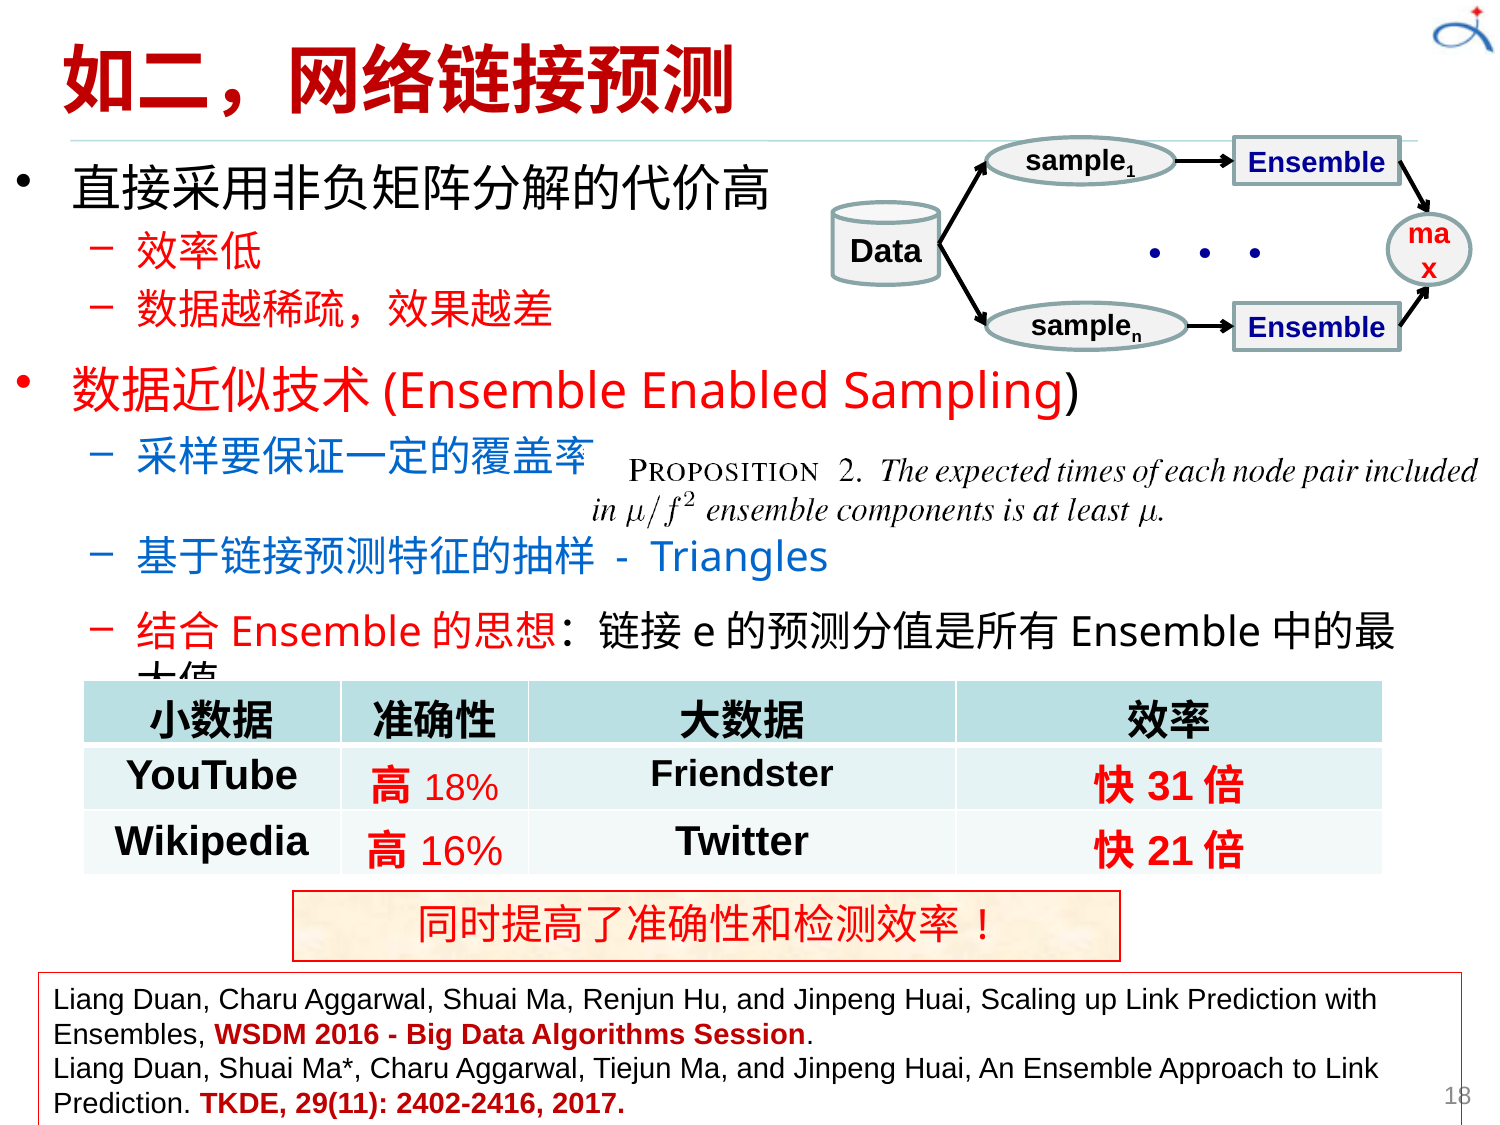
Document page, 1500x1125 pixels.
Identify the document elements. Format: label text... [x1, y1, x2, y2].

table_cell YouTube [84, 748, 340, 809]
table_header 准确性 [342, 681, 528, 742]
list 直接采用非负矩阵分解的代价高 效率低 数据越稀疏，效果越差 数据近似技术(Ensemble Enabled Sampling) 采样要保证一定的覆盖率 基于链接预测特征的抽样 - Triangles 结合Ensemble的思想：链接e的预测分值是所有Ensemble中的最大值 [0, 148, 1424, 1009]
picture [584, 444, 1486, 533]
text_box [832, 136, 1471, 350]
table_cell 快21倍 [957, 811, 1382, 874]
text_box Liang Duan, Charu Aggarwal, Shuai Ma, Renjun Hu, and Jinpeng Huai, Scaling up Link Prediction with Ensembles, WSDM 2016 - Big Data Algorithms Session. Liang Duan, Shuai Ma*, Charu Aggarwal, Tiejun Ma, and Jinpeng Huai, An Ensemble Approach to Link Prediction. TKDE, 29(11): 2402-2416, 2017. [38, 972, 1462, 1125]
slide_number 18 [1462, 1065, 1487, 1125]
table_cell 高18% [342, 748, 528, 809]
table_header 大数据 [529, 681, 955, 742]
table_cell Wikipedia [84, 811, 340, 874]
text_box 同时提高了准确性和检测效率! [292, 890, 1120, 962]
table_cell 快31倍 [957, 748, 1382, 809]
table_cell 高16% [342, 811, 528, 874]
table_cell Friendster [529, 748, 955, 809]
table_cell Twitter [529, 811, 955, 874]
title 如二，网络链接预测 [46, 11, 1419, 143]
table_header 小数据 [84, 681, 340, 742]
picture [1432, 5, 1495, 55]
table_header 效率 [957, 681, 1382, 742]
